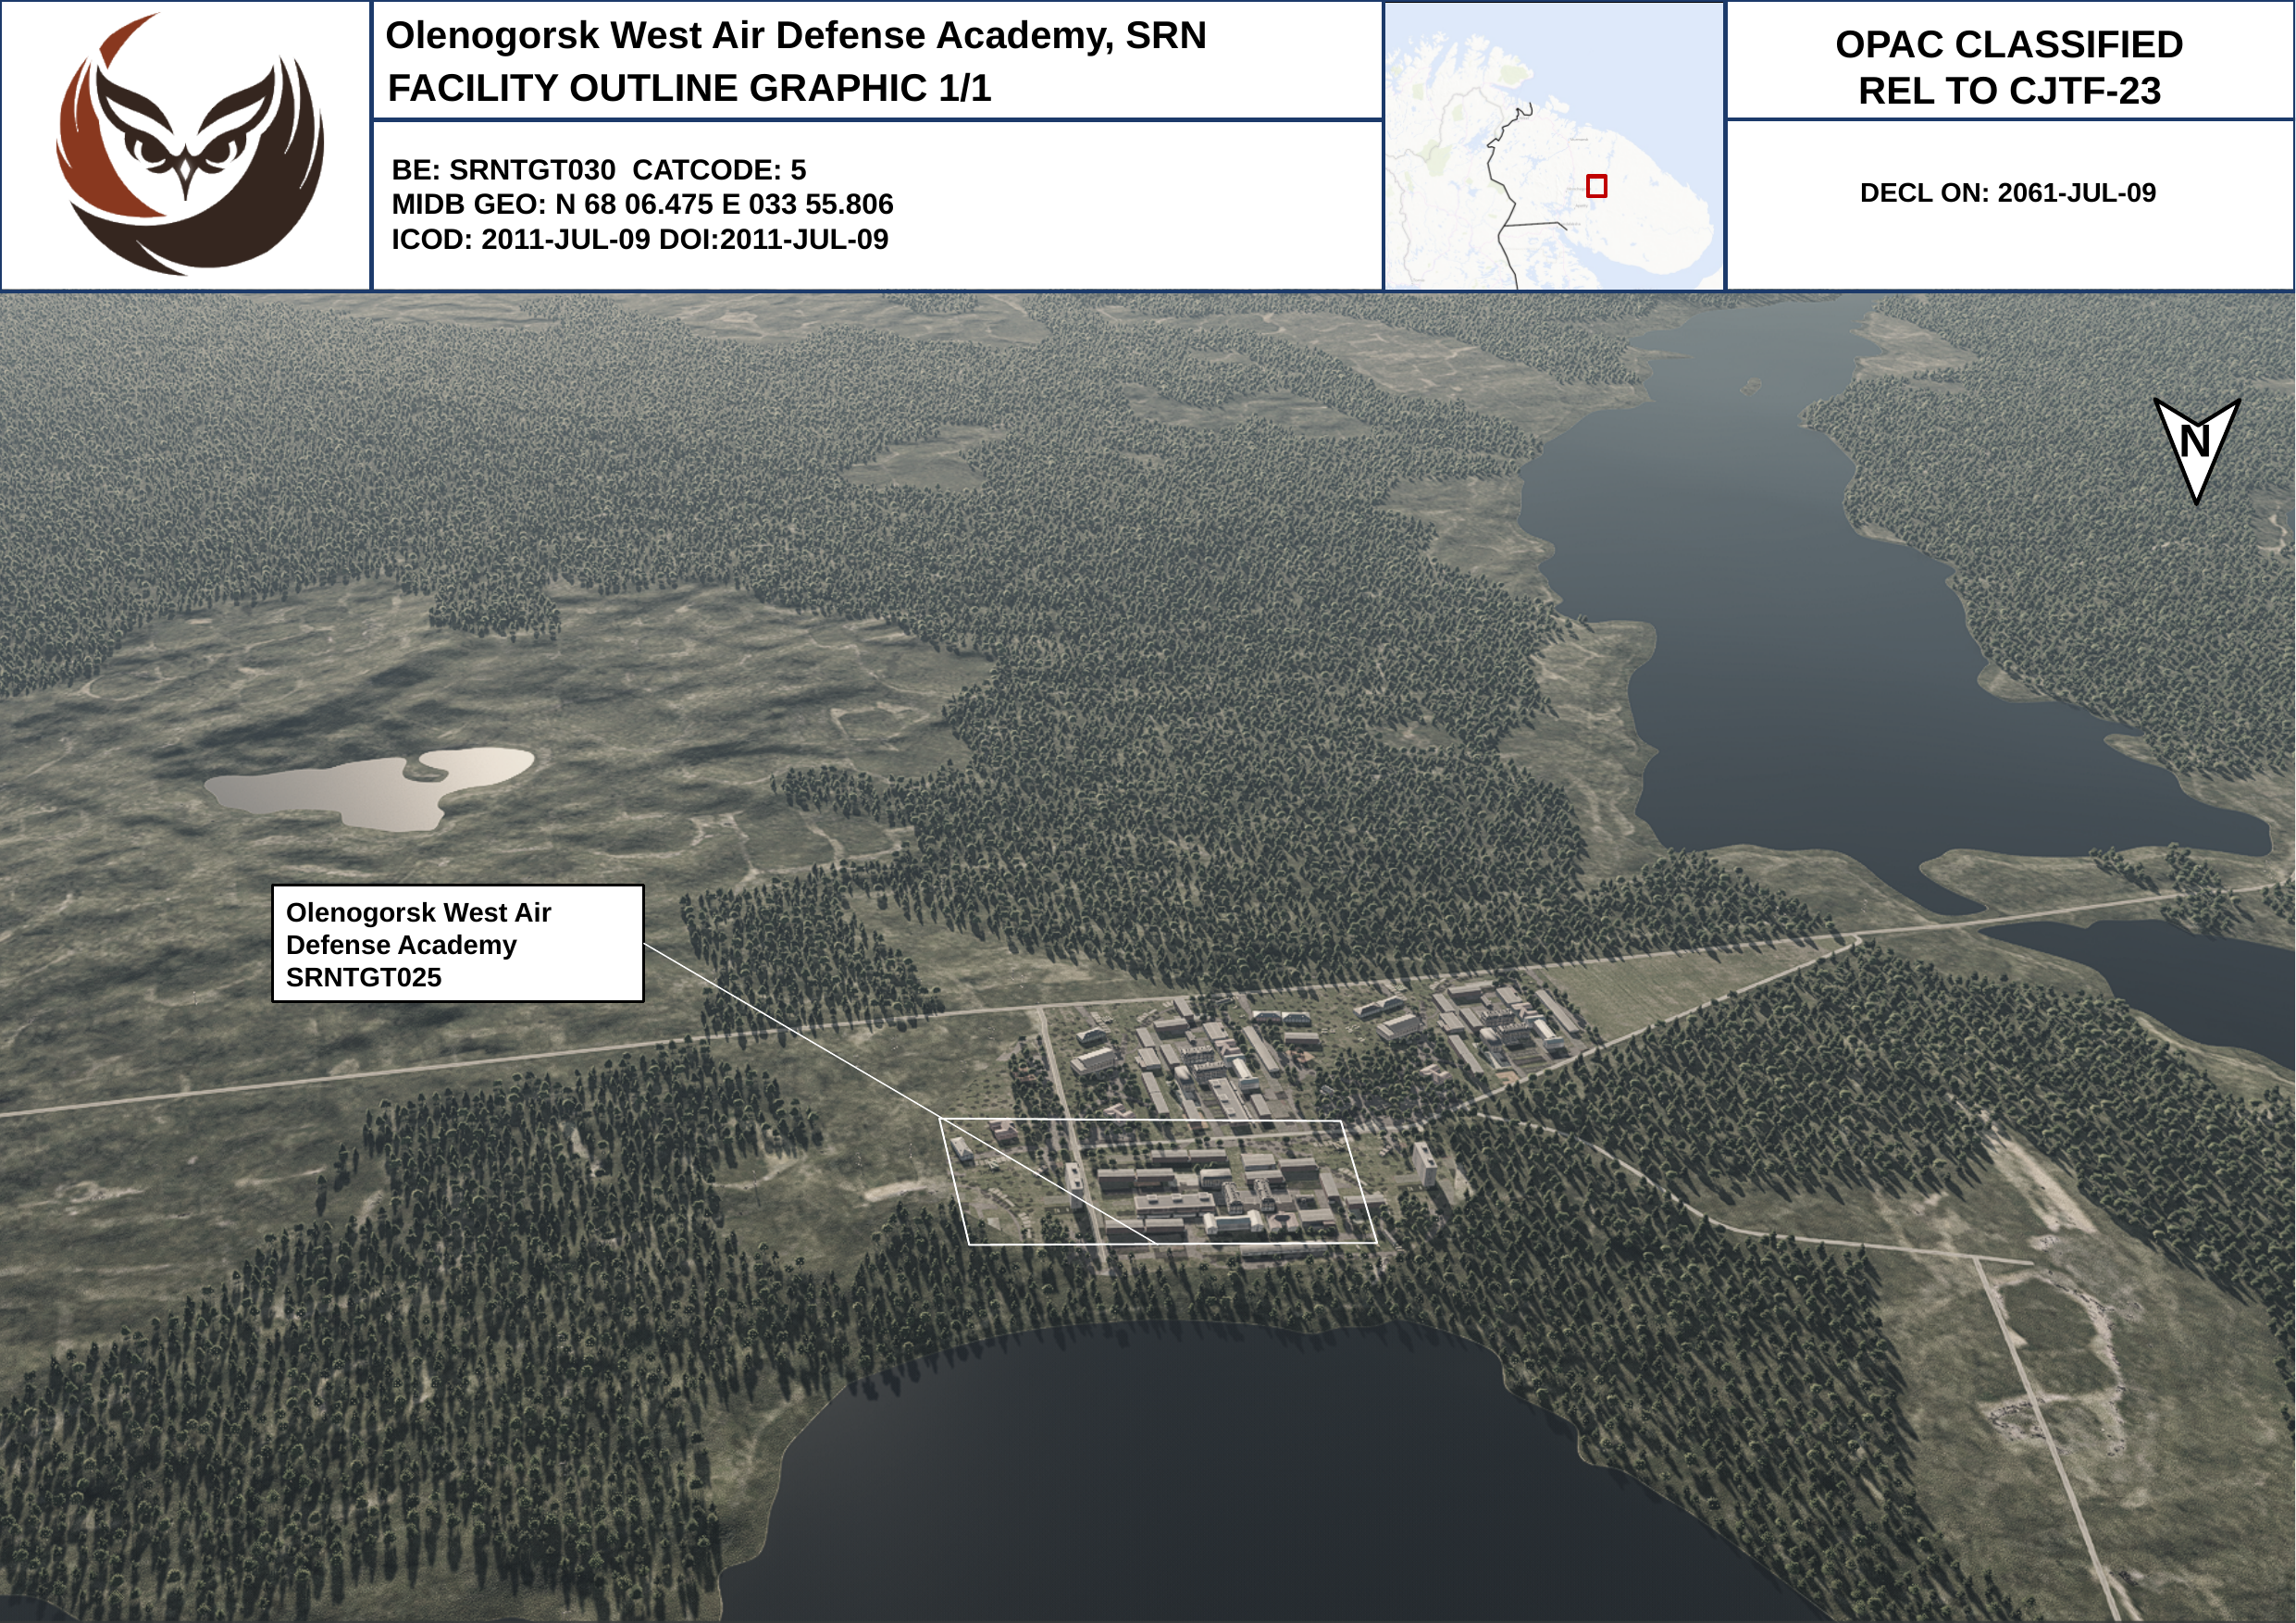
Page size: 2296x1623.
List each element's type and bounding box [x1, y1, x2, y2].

text_box [643, 943, 940, 1119]
text_box [2154, 399, 2240, 505]
picture [0, 302, 2296, 1623]
text_box [0, 0, 2296, 302]
